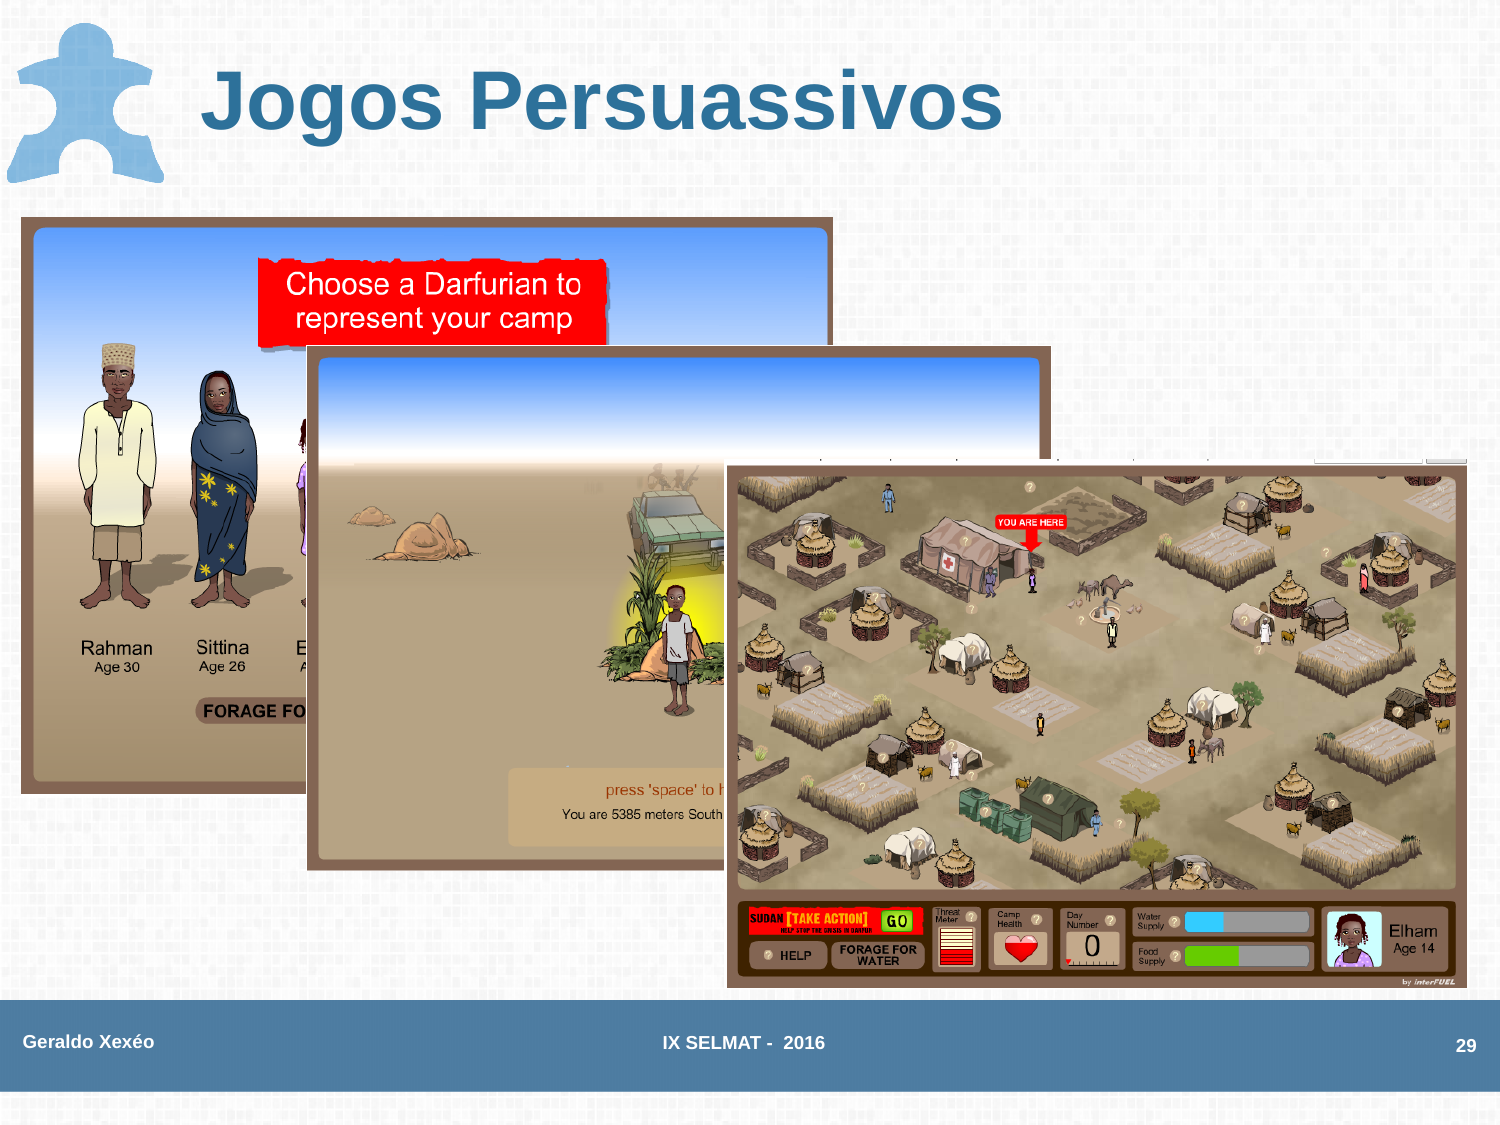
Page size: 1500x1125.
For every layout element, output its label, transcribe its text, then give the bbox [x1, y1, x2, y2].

slide_number 29 [1297, 1021, 1492, 1069]
footer IX SELMAT - 2016 [526, 1018, 962, 1066]
title Jogos Persuassivos [185, 11, 1481, 195]
slide_number Geraldo Xexéo [7, 1017, 203, 1066]
picture [0, 0, 1500, 1125]
